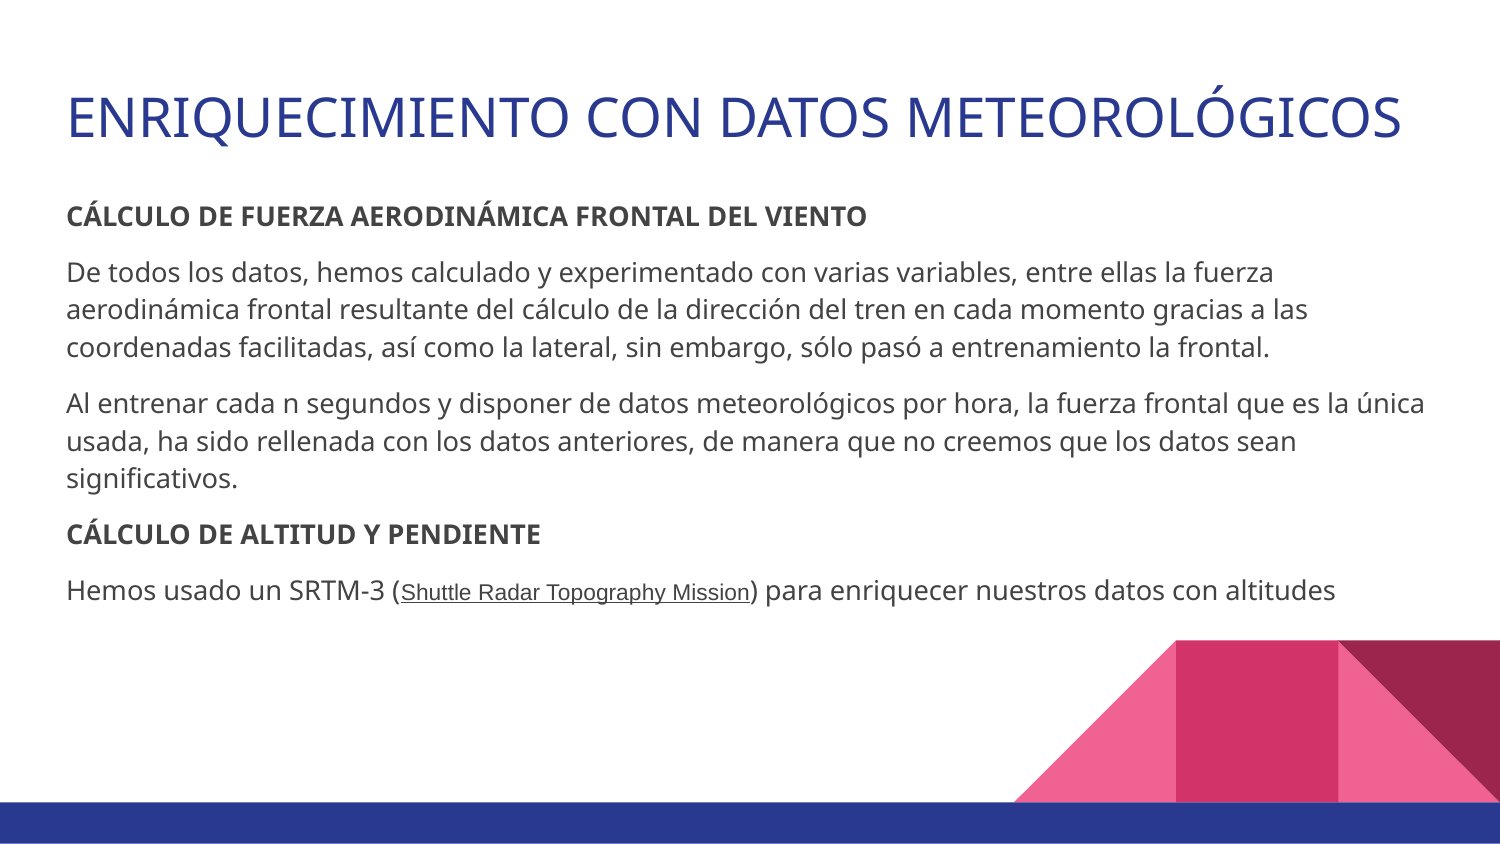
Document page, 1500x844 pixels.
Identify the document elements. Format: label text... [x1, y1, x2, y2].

title ENRIQUECIMIENTO CON DATOS METEOROLÓGICOS [51, 67, 1449, 167]
list CÁLCULO DE FUERZA AERODINÁMICA FRONTAL DEL VIENTO De todos los datos, hemos calculado y experimentado con varias variables, entre ellas la fuerza aerodinámica frontal resultante del cálculo de la dirección del tren en cada momento gracias a las coordenadas facilitadas, así como la lateral, sin embargo, sólo pasó a entrenamiento la frontal. Al entrenar cada n segundos y disponer de datos meteorológicos por hora, la fuerza frontal que es la única usada, ha sido rellenada con los datos anteriores, de manera que no creemos que los datos sean significativos. CÁLCULO DE ALTITUD Y PENDIENTE Hemos usado un SRTM-3 (Shuttle Radar Topography Mission) para enriquecer nuestros datos con altitudes [51, 179, 1449, 623]
